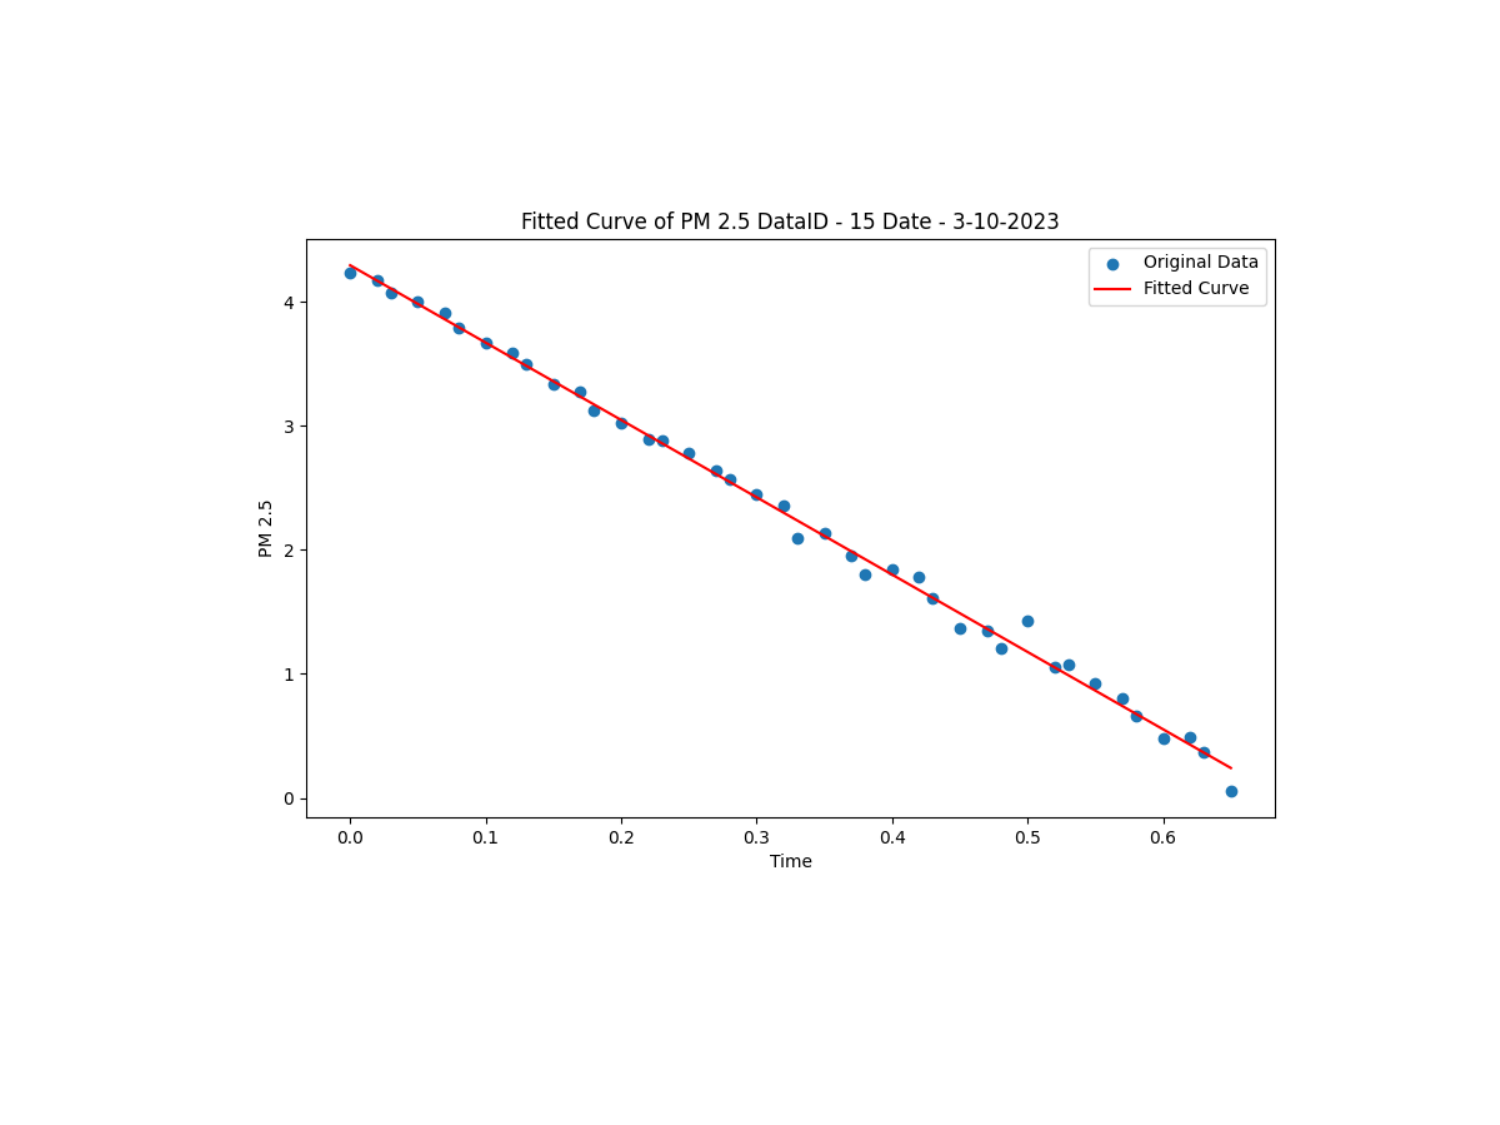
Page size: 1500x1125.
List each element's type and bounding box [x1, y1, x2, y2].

picture [149, 149, 1401, 901]
